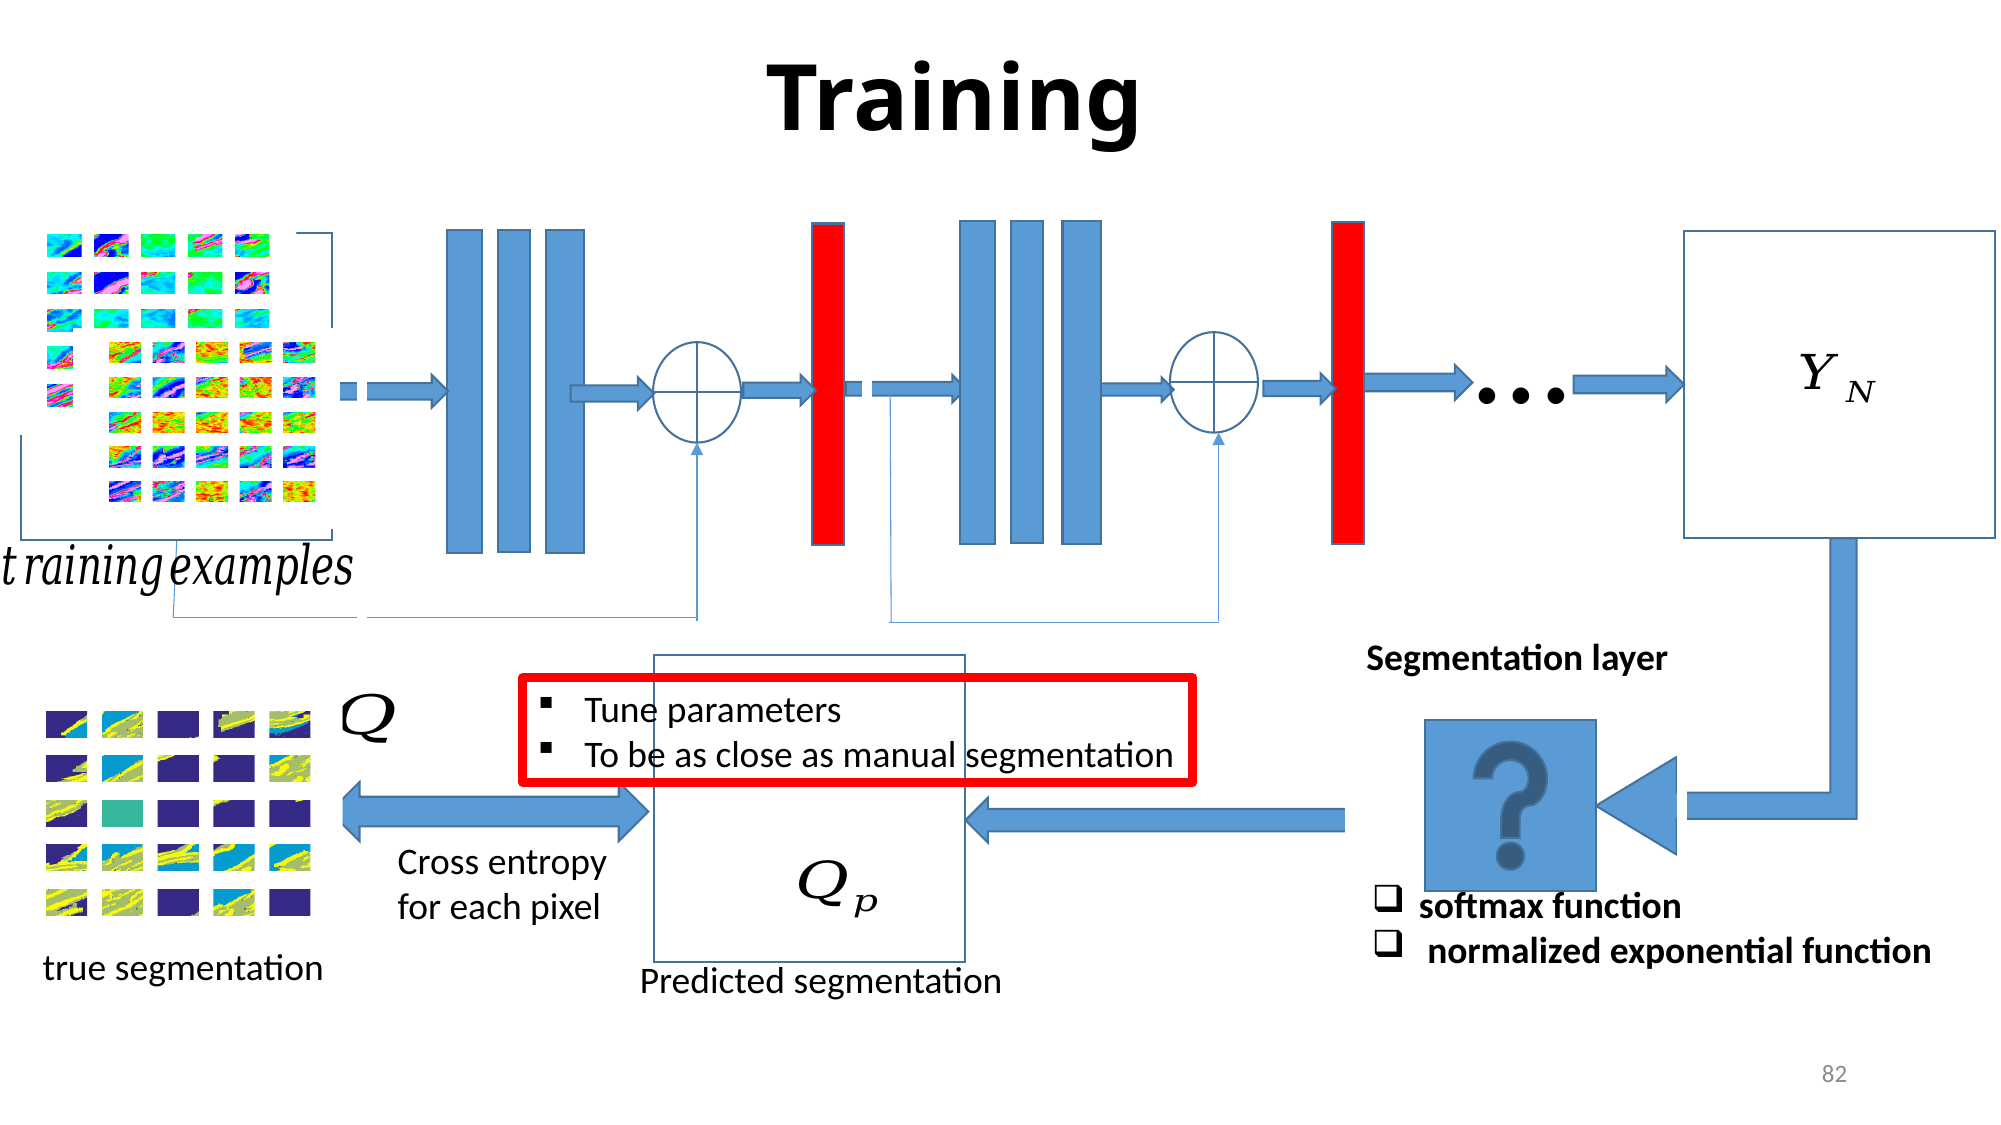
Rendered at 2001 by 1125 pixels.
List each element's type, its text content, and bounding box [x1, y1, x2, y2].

text_box [1061, 220, 1102, 545]
picture [0, 691, 343, 950]
picture [8, 218, 297, 435]
text_box [1331, 221, 1365, 545]
text_box [959, 220, 996, 545]
text_box [1010, 220, 1044, 544]
text_box [1349, 681, 1683, 980]
text_box [1365, 362, 1459, 403]
text_box Segmentation layer [1351, 625, 1692, 686]
text_box [966, 795, 1349, 846]
text_box [20, 435, 333, 541]
text_box [1572, 364, 1683, 405]
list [73, 327, 341, 529]
text_box [361, 210, 868, 646]
slide_number 82 [1412, 1042, 1863, 1103]
text_box Predicted segmentation [625, 948, 1018, 1009]
text_box [1102, 374, 1170, 405]
text_box Tune parameters To be as close as manual segmentation [522, 677, 1193, 783]
text_box [811, 222, 845, 546]
text_box [653, 654, 966, 677]
text_box Training [103, 0, 1829, 210]
text_box [1262, 370, 1338, 407]
text_box [1168, 331, 1259, 434]
text_box … [1459, 258, 1585, 438]
text_box [653, 783, 966, 963]
text_box [1683, 537, 1858, 820]
text_box [297, 232, 333, 327]
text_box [173, 539, 177, 618]
text_box true segmentation [27, 950, 340, 996]
text_box Cross entropy for each pixel [382, 829, 631, 935]
text_box [1683, 230, 1996, 539]
text_box [341, 382, 361, 401]
text_box [343, 779, 650, 844]
text_box [742, 372, 818, 408]
text_box [868, 372, 959, 406]
text_box softmax function normalized exponential function [1357, 873, 1948, 1024]
